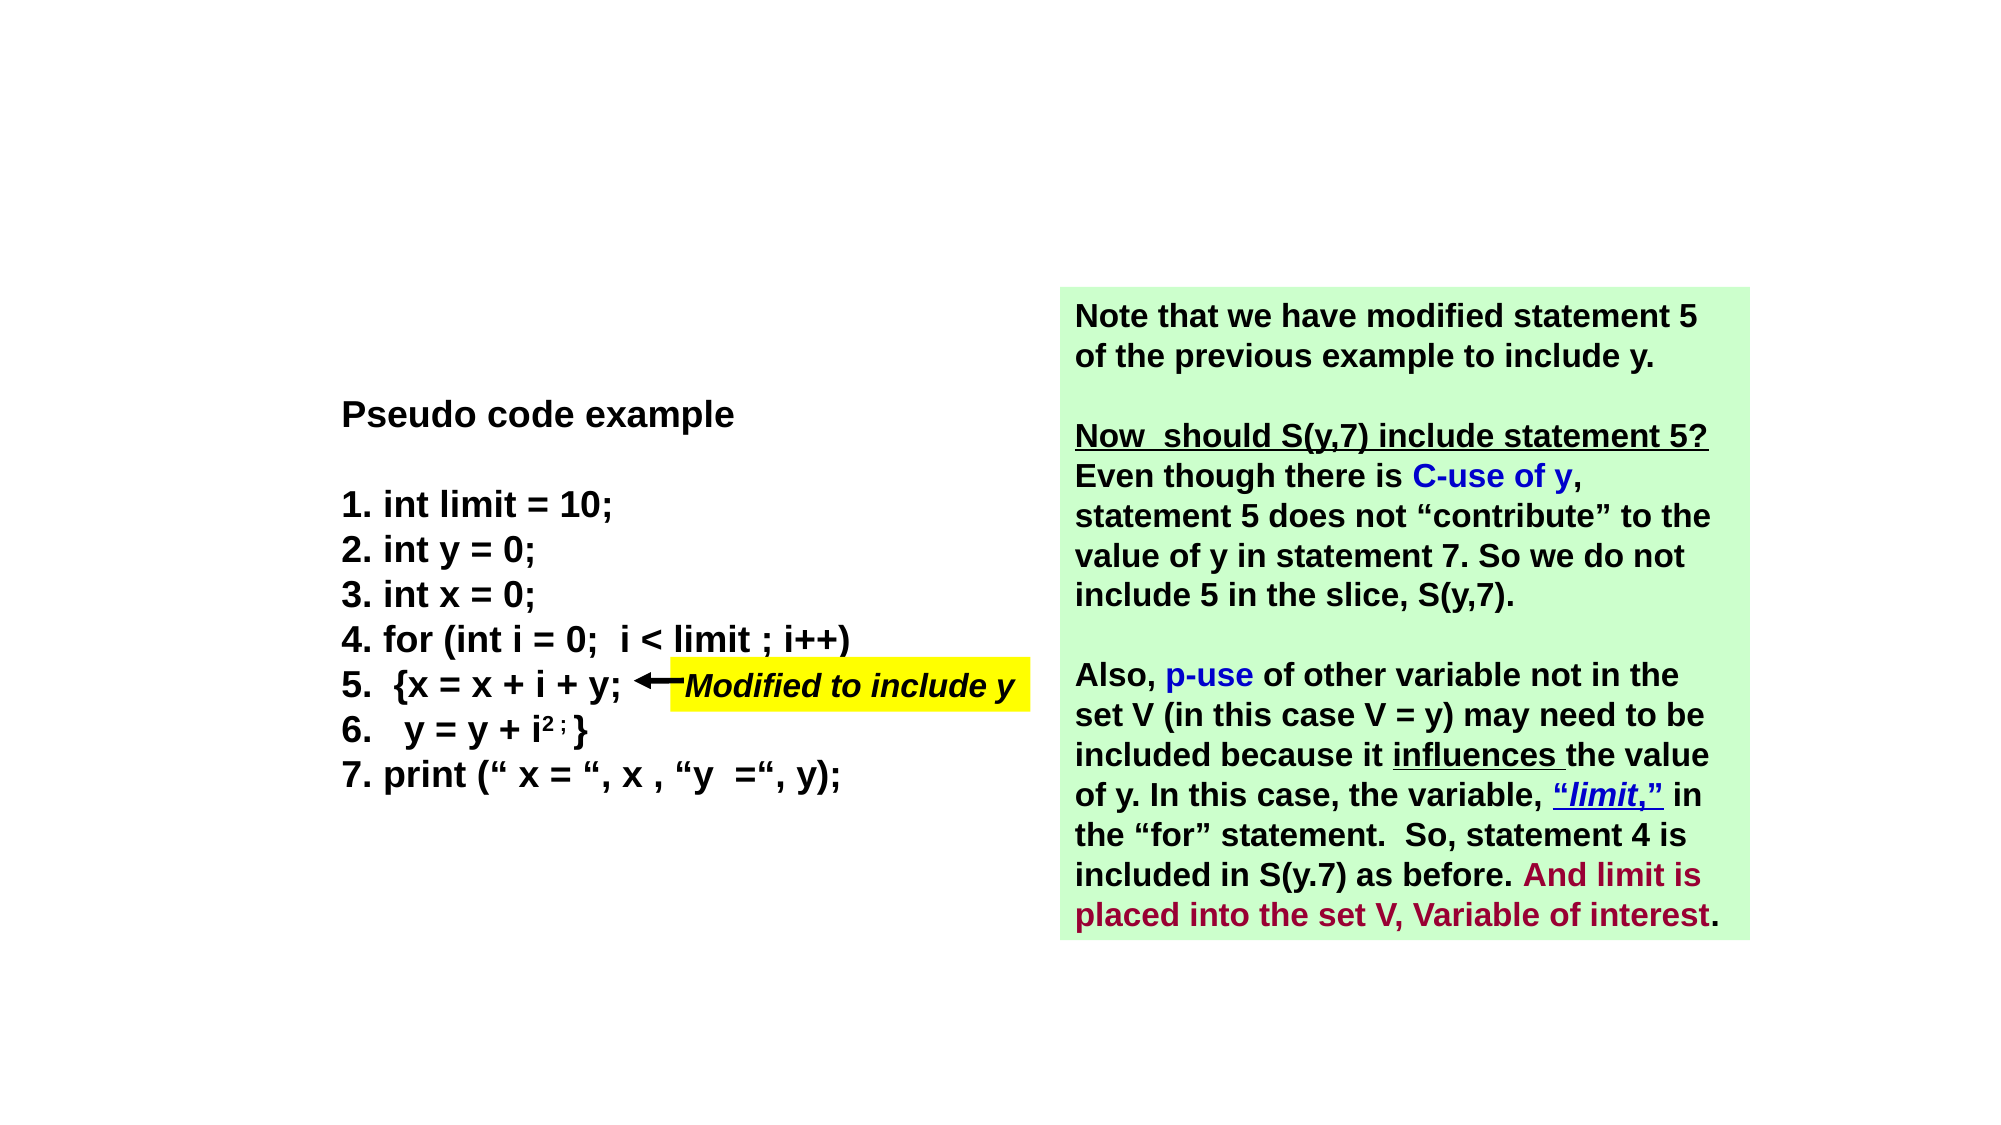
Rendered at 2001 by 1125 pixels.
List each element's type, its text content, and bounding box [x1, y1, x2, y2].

text_box Pseudo code example 1. int limit = 10; 2. int y = 0; 3. int x = 0; 4. for (int i = 0; i < limit ; i++) 5. {x = x + i + y; 6. y = y + i2 ; } 7. print (“ x = “, x , “y =“, y); [326, 382, 877, 848]
text_box Modified to include y [670, 656, 1031, 712]
text_box [633, 674, 684, 687]
text_box Note that we have modified statement 5 of the previous example to include y. Now should S(y,7) include statement 5? Even though there is C-use of y, statement 5 does not “contribute” to the value of y in statement 7. So we do not include 5 in the slice, S(y,7). Also, p-use of other variable not in the set V (in this case V = y) may need to be included because it influences the value of y. In this case, the variable, “limit,” in the “for” statement. So, statement 4 is included in S(y.7) as before. And limit is placed into the set V, Variable of interest. [1060, 286, 1750, 941]
